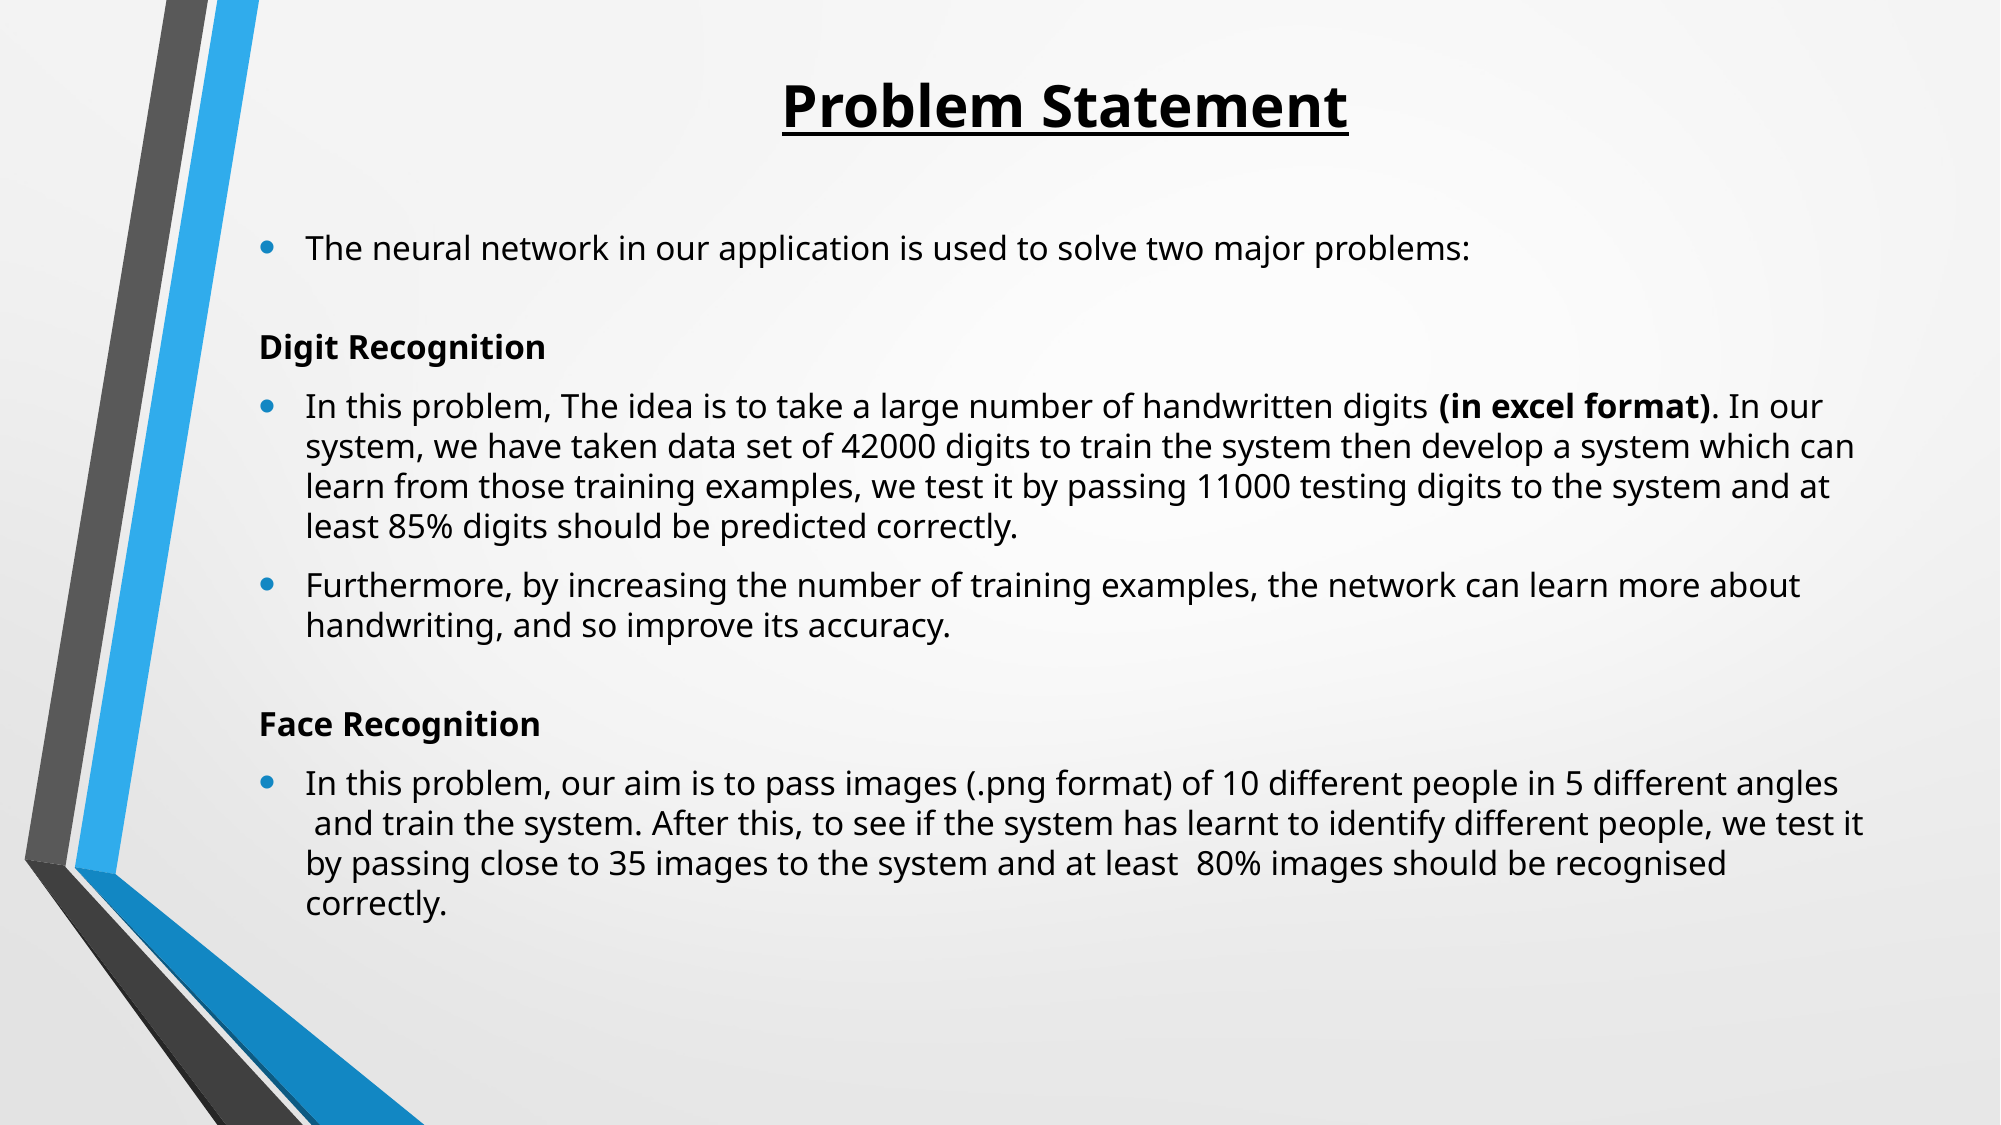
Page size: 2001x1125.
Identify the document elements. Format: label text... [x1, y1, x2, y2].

title Problem Statement [243, 0, 1887, 209]
list The neural network in our application is used to solve two major problems: Digit Recognition In this problem, The idea is to take a large number of handwritten digits (in excel format). In our system, we have taken data set of 42000 digits to train the system then develop a system which can learn from those training examples, we test it by passing 11000 testing digits to the system and at least 85% digits should be predicted correctly. Furthermore, by increasing the number of training examples, the network can learn more about handwriting, and so improve its accuracy. Face Recognition In this problem, our aim is to pass images (.png format) of 10 different people in 5 different angles and train the system. After this, to see if the system has learnt to identify different people, we test it by passing close to 35 images to the system and at least 80% images should be recognised correctly. [243, 347, 1887, 861]
